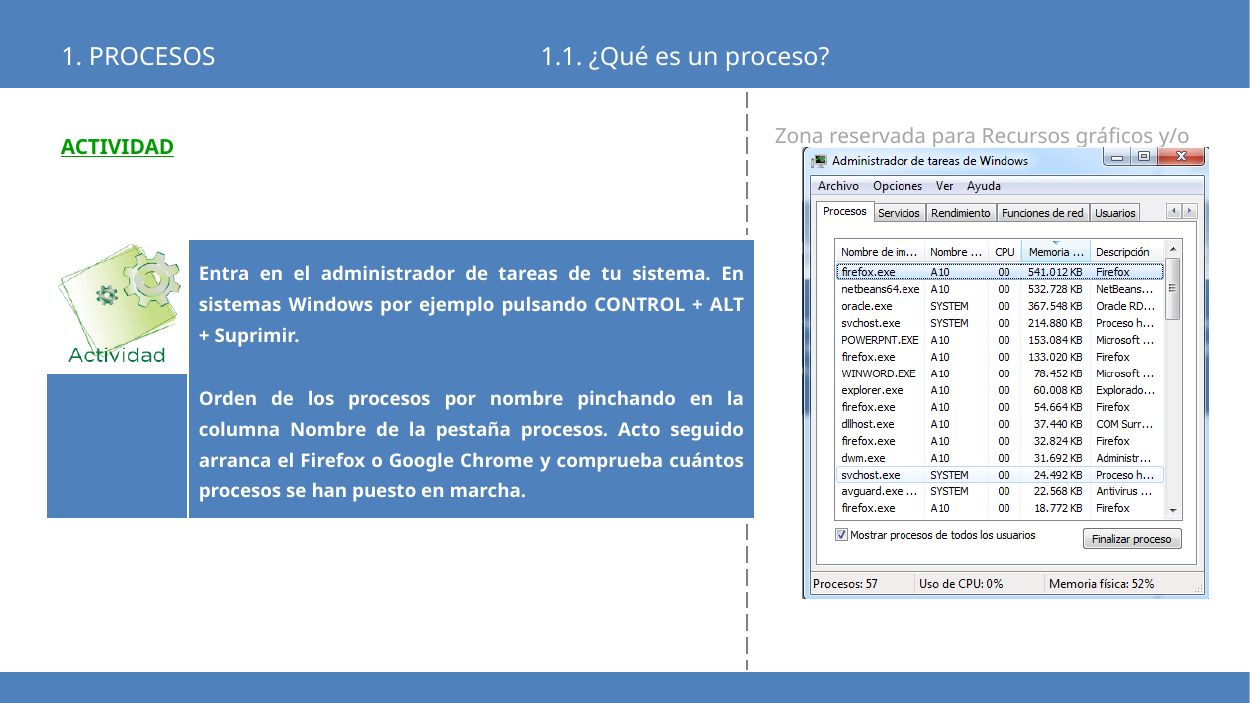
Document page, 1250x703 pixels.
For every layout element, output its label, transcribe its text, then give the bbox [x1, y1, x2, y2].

table_header [47, 382, 187, 518]
table_header Entra en el administrador de tareas de tu sistema. En sistemas Windows por ejemplo pulsando CONTROL + ALT + Suprimir. Orden de los procesos por nombre pinchando en la columna Nombre de la pestaña procesos. Acto seguido arranca el Firefox o Google Chrome y comprueba cuántos procesos se han puesto en marcha. [189, 240, 754, 518]
text_box ACTIVIDAD [46, 122, 708, 235]
text_box 1. PROCESOS [46, 32, 574, 78]
picture [45, 237, 188, 374]
text_box 1.1. ¿Qué es un proceso? [525, 33, 890, 79]
picture [801, 147, 1209, 600]
